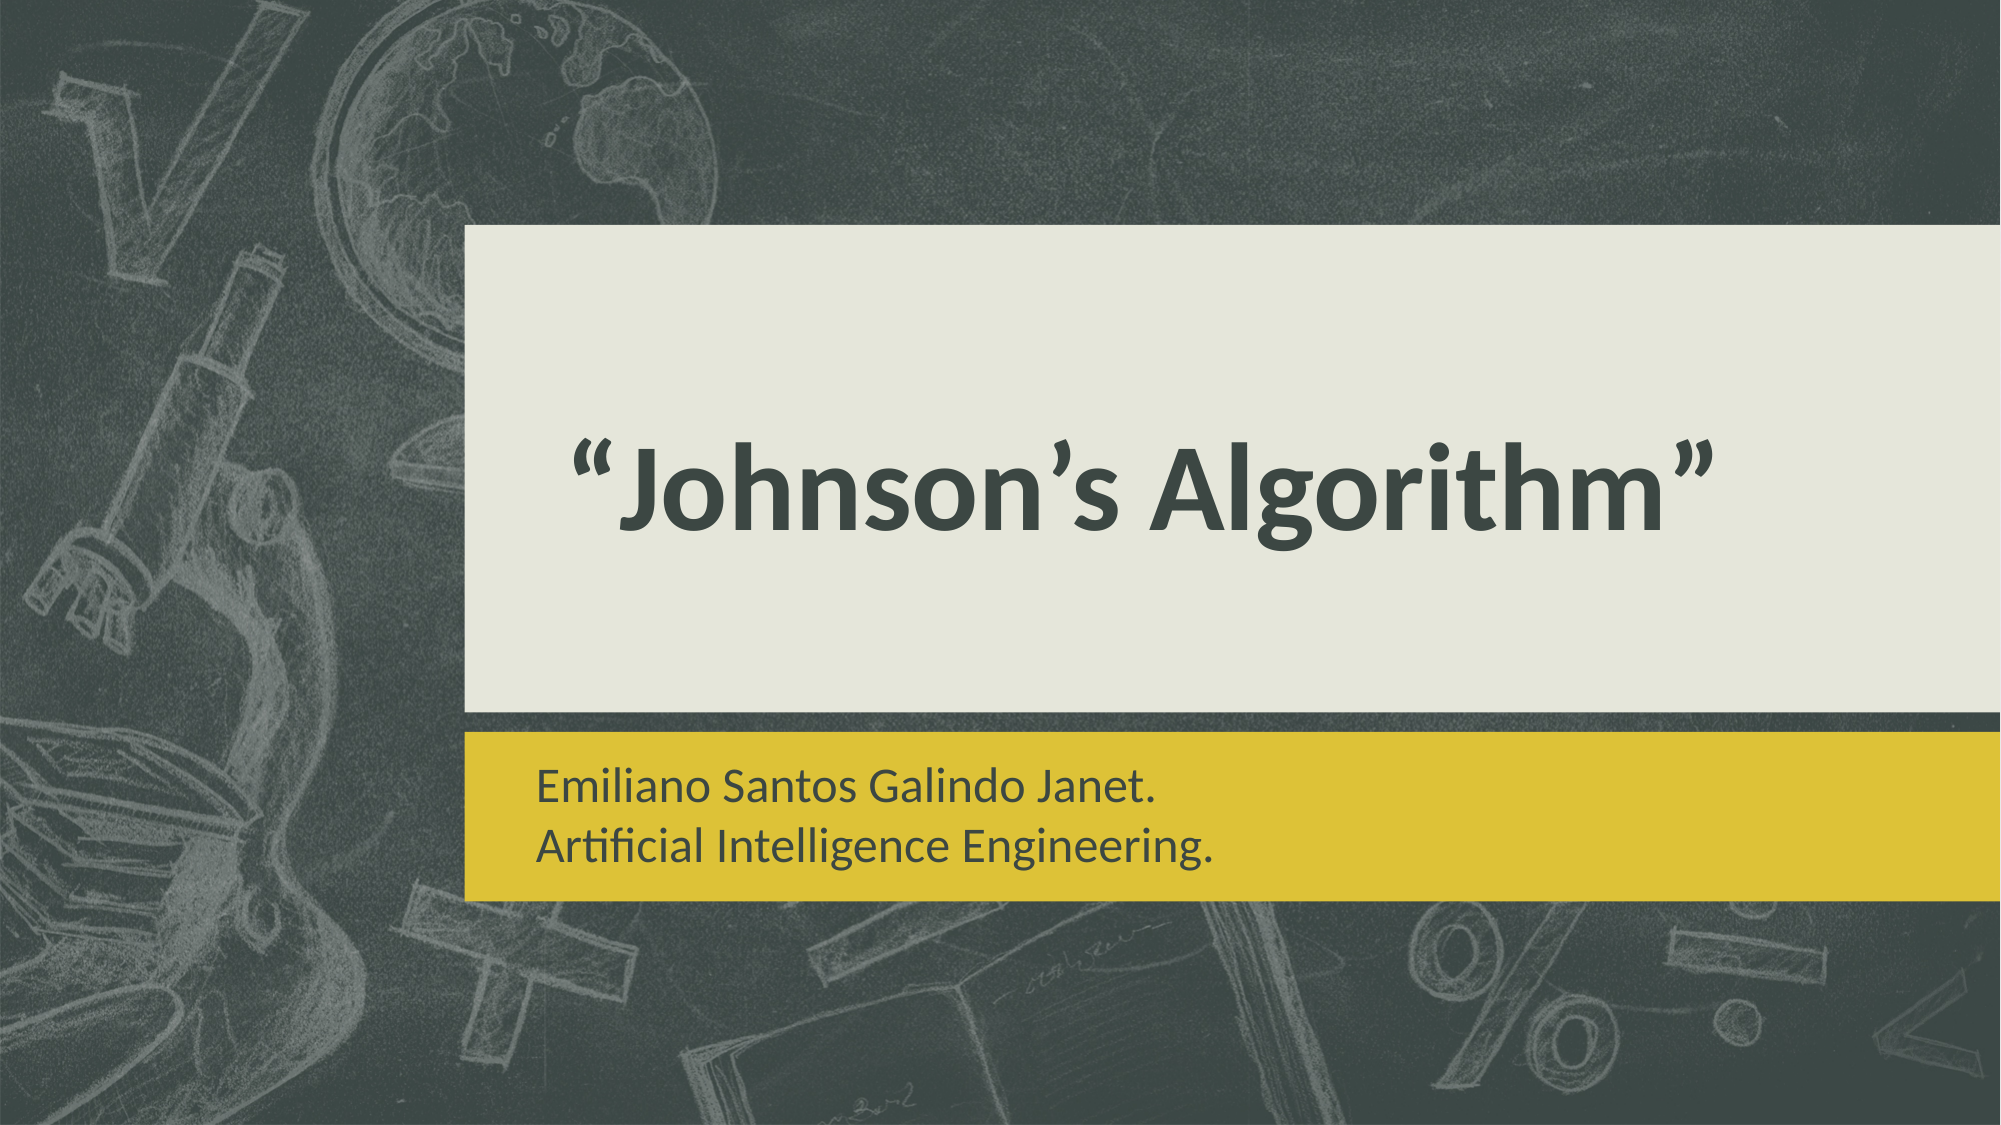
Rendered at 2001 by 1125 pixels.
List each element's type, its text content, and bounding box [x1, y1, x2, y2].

picture [0, 0, 2001, 1125]
subtitle Emiliano Santos Galindo Janet. Artificial Intelligence Engineering. [520, 744, 1916, 887]
title “Johnson’s Algorithm” [550, 173, 1945, 565]
